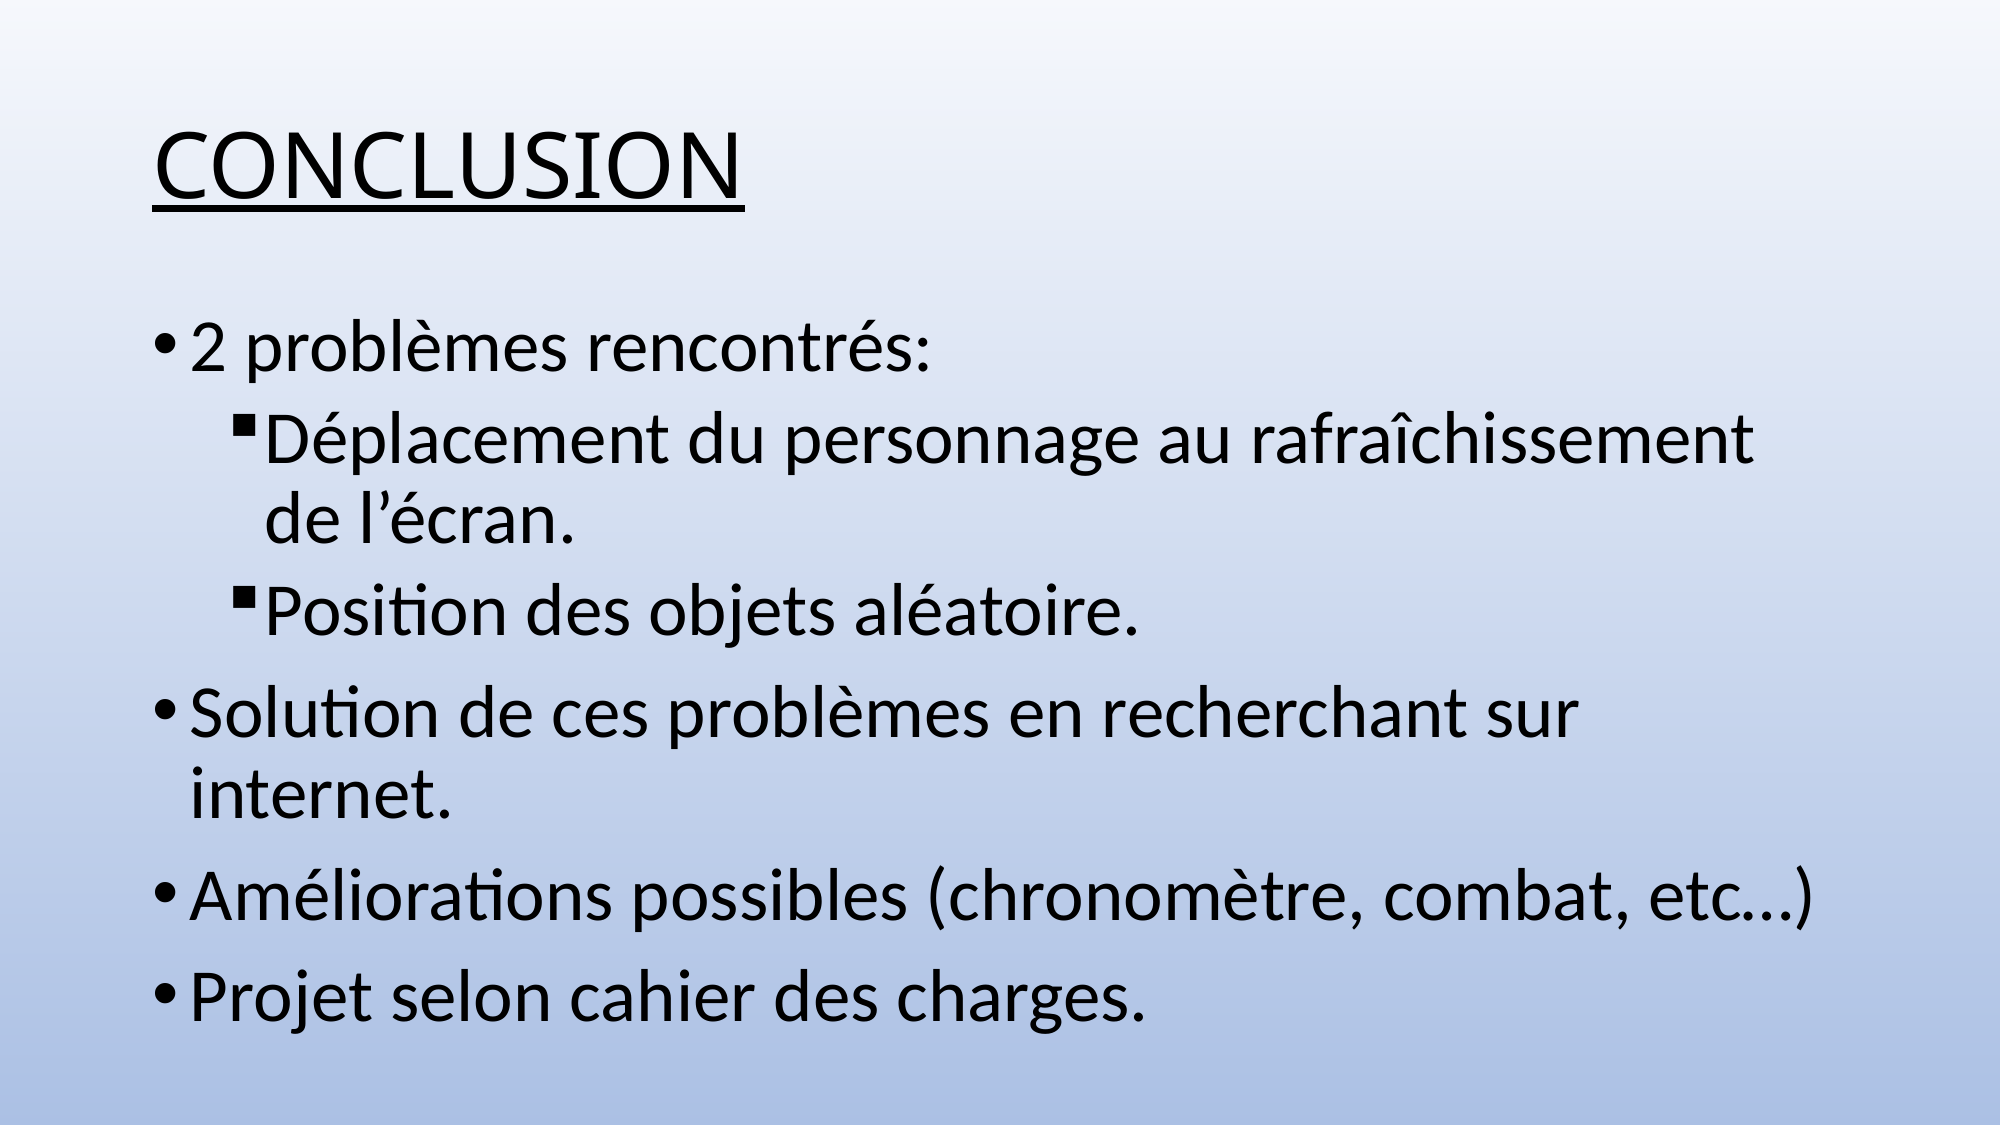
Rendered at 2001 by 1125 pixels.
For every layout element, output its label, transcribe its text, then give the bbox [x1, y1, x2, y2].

list 2 problèmes rencontrés: Déplacement du personnage au rafraîchissement de l’écran. Position des objets aléatoire. Solution de ces problèmes en recherchant sur internet. Améliorations possibles (chronomètre, combat, etc…) Projet selon cahier des charges. [137, 299, 1863, 1066]
title CONCLUSION [137, 59, 1863, 278]
